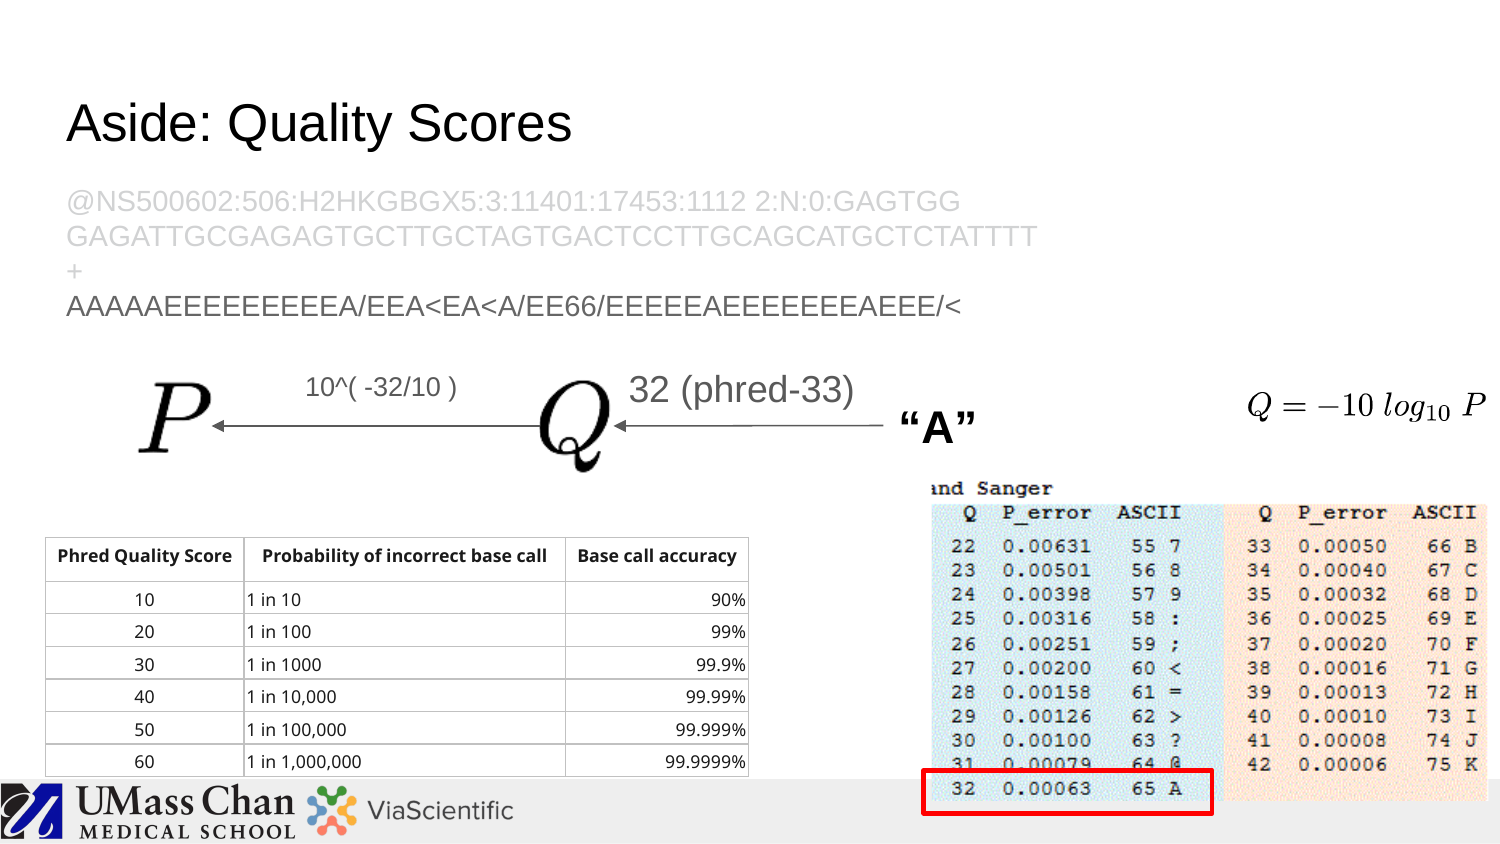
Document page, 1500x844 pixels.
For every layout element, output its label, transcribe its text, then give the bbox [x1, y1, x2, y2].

table_header Phred Quality Score [46, 538, 243, 581]
table_cell 99% [566, 614, 748, 646]
table_cell 99.999% [566, 712, 748, 743]
table_header Base call accuracy [566, 538, 748, 581]
text_box 10^( -32/10 ) [289, 353, 504, 417]
table_cell 1 in 10 [245, 582, 565, 613]
table_cell 20 [46, 614, 243, 646]
table_cell 50 [46, 712, 243, 743]
table_cell 60 [46, 745, 243, 776]
picture [539, 377, 614, 475]
table_cell 90% [566, 582, 748, 613]
title Aside: Quality Scores [51, 72, 1449, 166]
table_cell 1 in 1,000,000 [245, 745, 565, 776]
table_cell 99.99% [566, 680, 748, 711]
text_box [923, 770, 1213, 814]
table_cell 40 [46, 680, 243, 711]
table_cell 99.9999% [566, 745, 748, 776]
table_cell 1 in 1000 [245, 647, 565, 678]
text_box 32 (phred-33) [613, 350, 918, 426]
text_box “A” [883, 383, 1031, 468]
picture [1248, 391, 1487, 423]
table_cell 1 in 10,000 [245, 680, 565, 711]
picture [306, 783, 515, 840]
picture [931, 474, 1489, 801]
table_cell 1 in 100,000 [245, 712, 565, 743]
table_header Probability of incorrect base call [245, 538, 565, 581]
table_cell 30 [46, 647, 243, 678]
picture [0, 783, 296, 839]
text_box @NS500602:506:H2HKGBGX5:3:11401:17453:1112 2:N:0:GAGTGG GAGATTGCGAGAGTGCTTGCTAGTGACTCCTTGCAGCATGCTCTATTTT + AAAAAEEEEEEEEEA/EEA<EA<A/EE66/EEEEEAEEEEEEEAEEE/< [51, 166, 1449, 337]
picture [127, 377, 212, 475]
table_cell 1 in 100 [245, 614, 565, 646]
table_cell 10 [46, 582, 243, 613]
table_cell 99.9% [566, 647, 748, 678]
